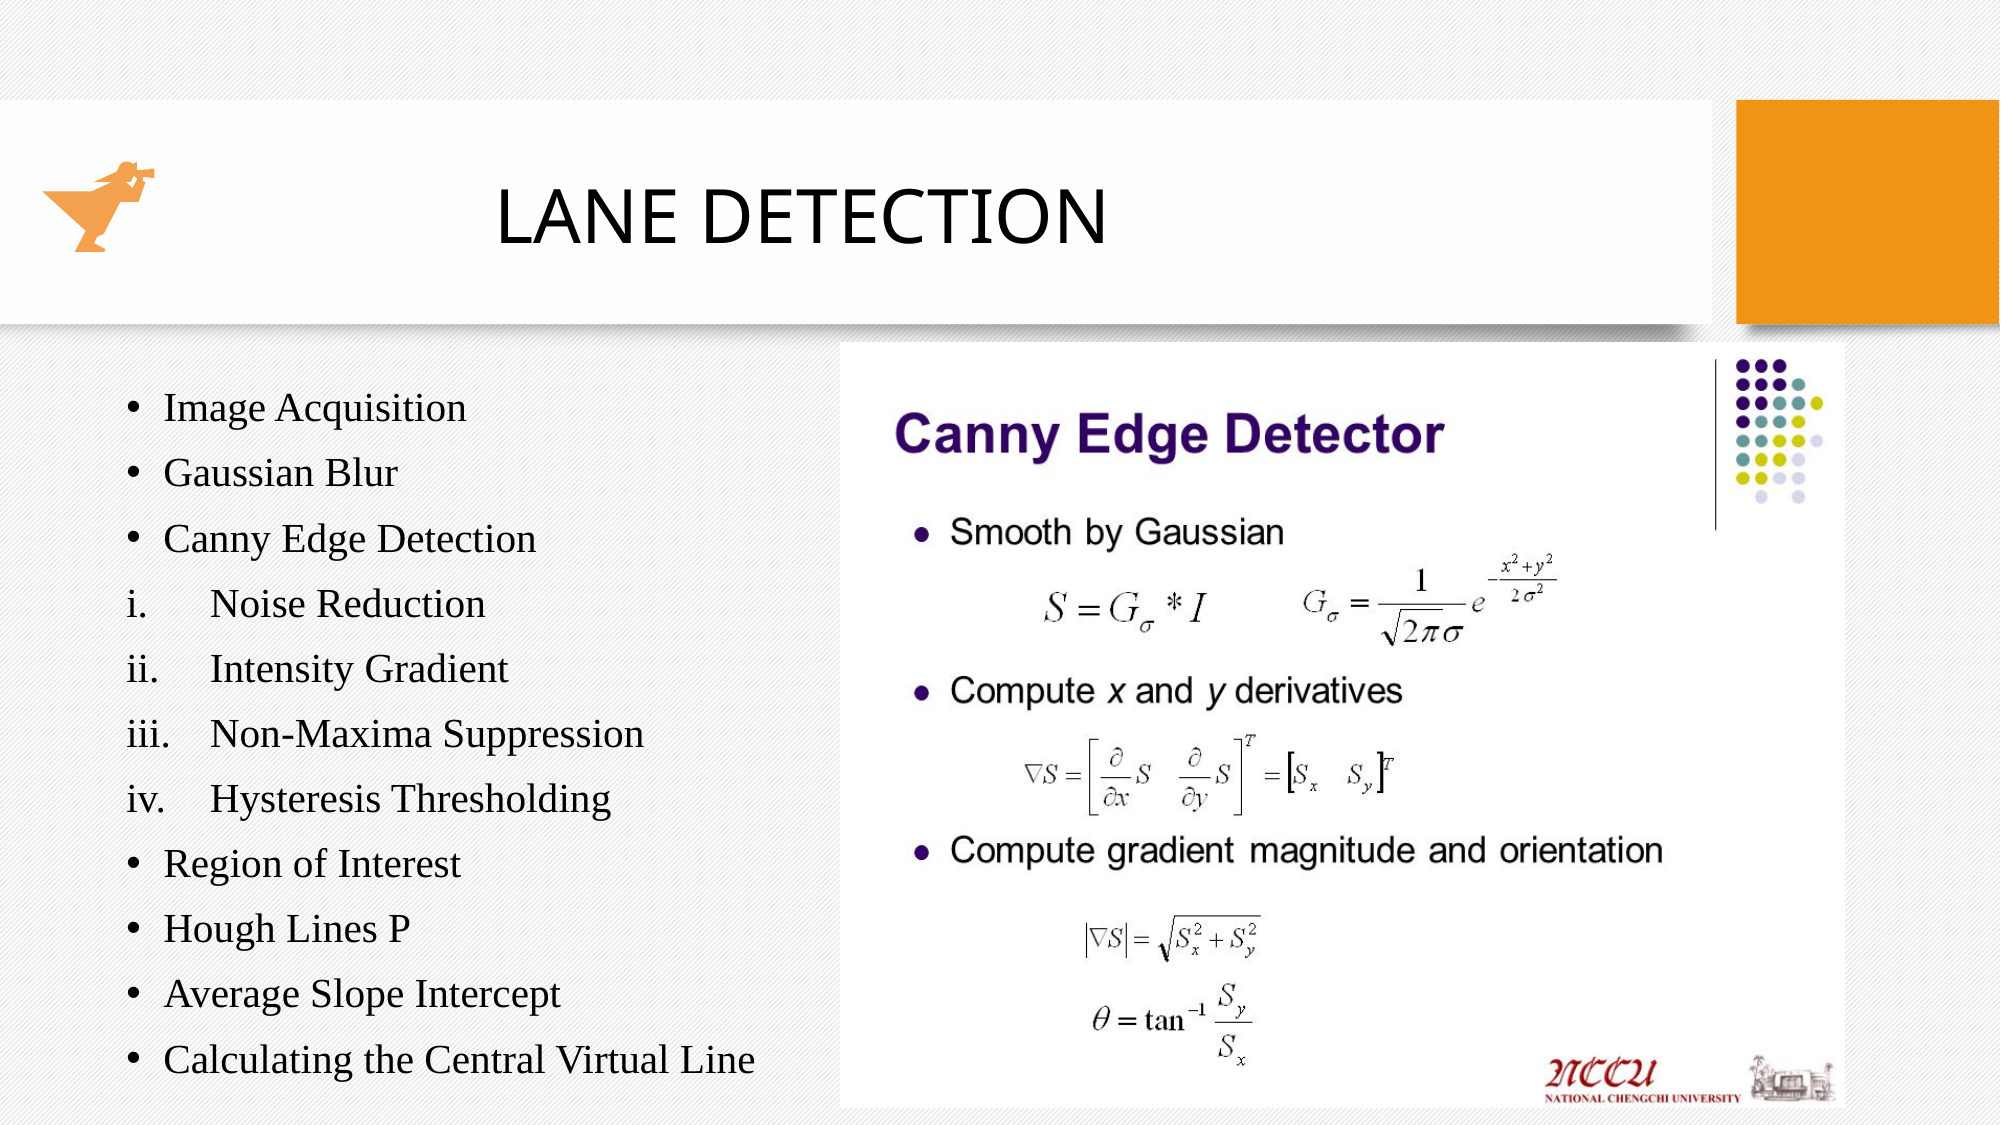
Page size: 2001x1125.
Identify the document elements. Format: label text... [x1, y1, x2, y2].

picture [0, 325, 2000, 1108]
text_box Image Acquisition Gaussian Blur Canny Edge Detection Noise Reduction Intensity Gradient Non-Maxima Suppression Hysteresis Thresholding Region of Interest Hough Lines P Average Slope Intercept Calculating the Central Virtual Line [111, 378, 834, 1092]
text_box LANE DETECTION [479, 130, 2000, 308]
